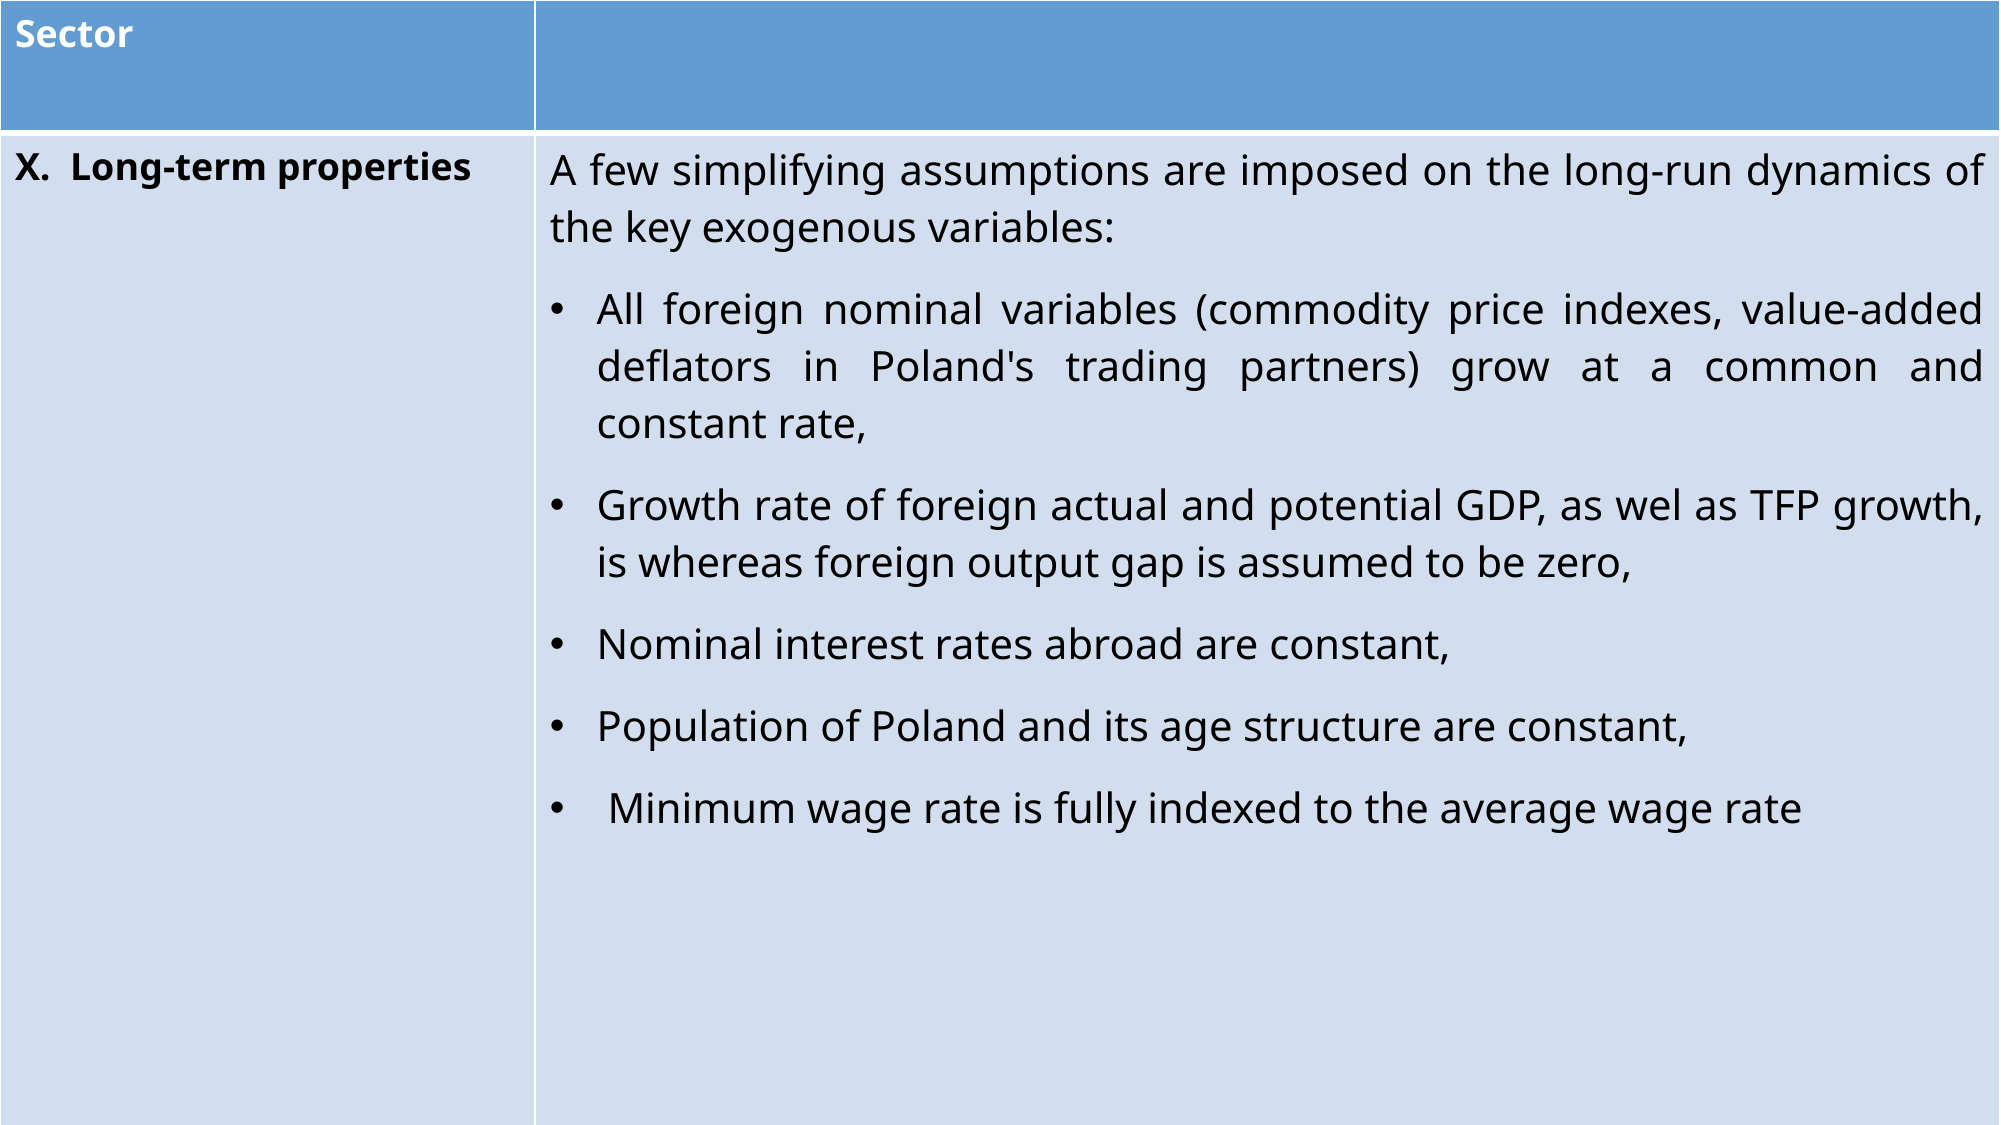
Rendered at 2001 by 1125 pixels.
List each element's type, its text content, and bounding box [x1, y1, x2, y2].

table_header [536, 1, 1999, 130]
table_cell A few simplifying assumptions are imposed on the long-run dynamics of the key exogenous variables: All foreign nominal variables (commodity price indexes, value-added deflators in Poland's trading partners) grow at a common and constant rate, Growth rate of foreign actual and potential GDP, as wel as TFP growth, is whereas foreign output gap is assumed to be zero, Nominal interest rates abroad are constant, Population of Poland and its age structure are constant, Minimum wage rate is fully indexed to the average wage rate [536, 136, 1999, 1125]
table_header Sector [1, 1, 534, 130]
table_cell X. Long-term properties [1, 136, 534, 1125]
